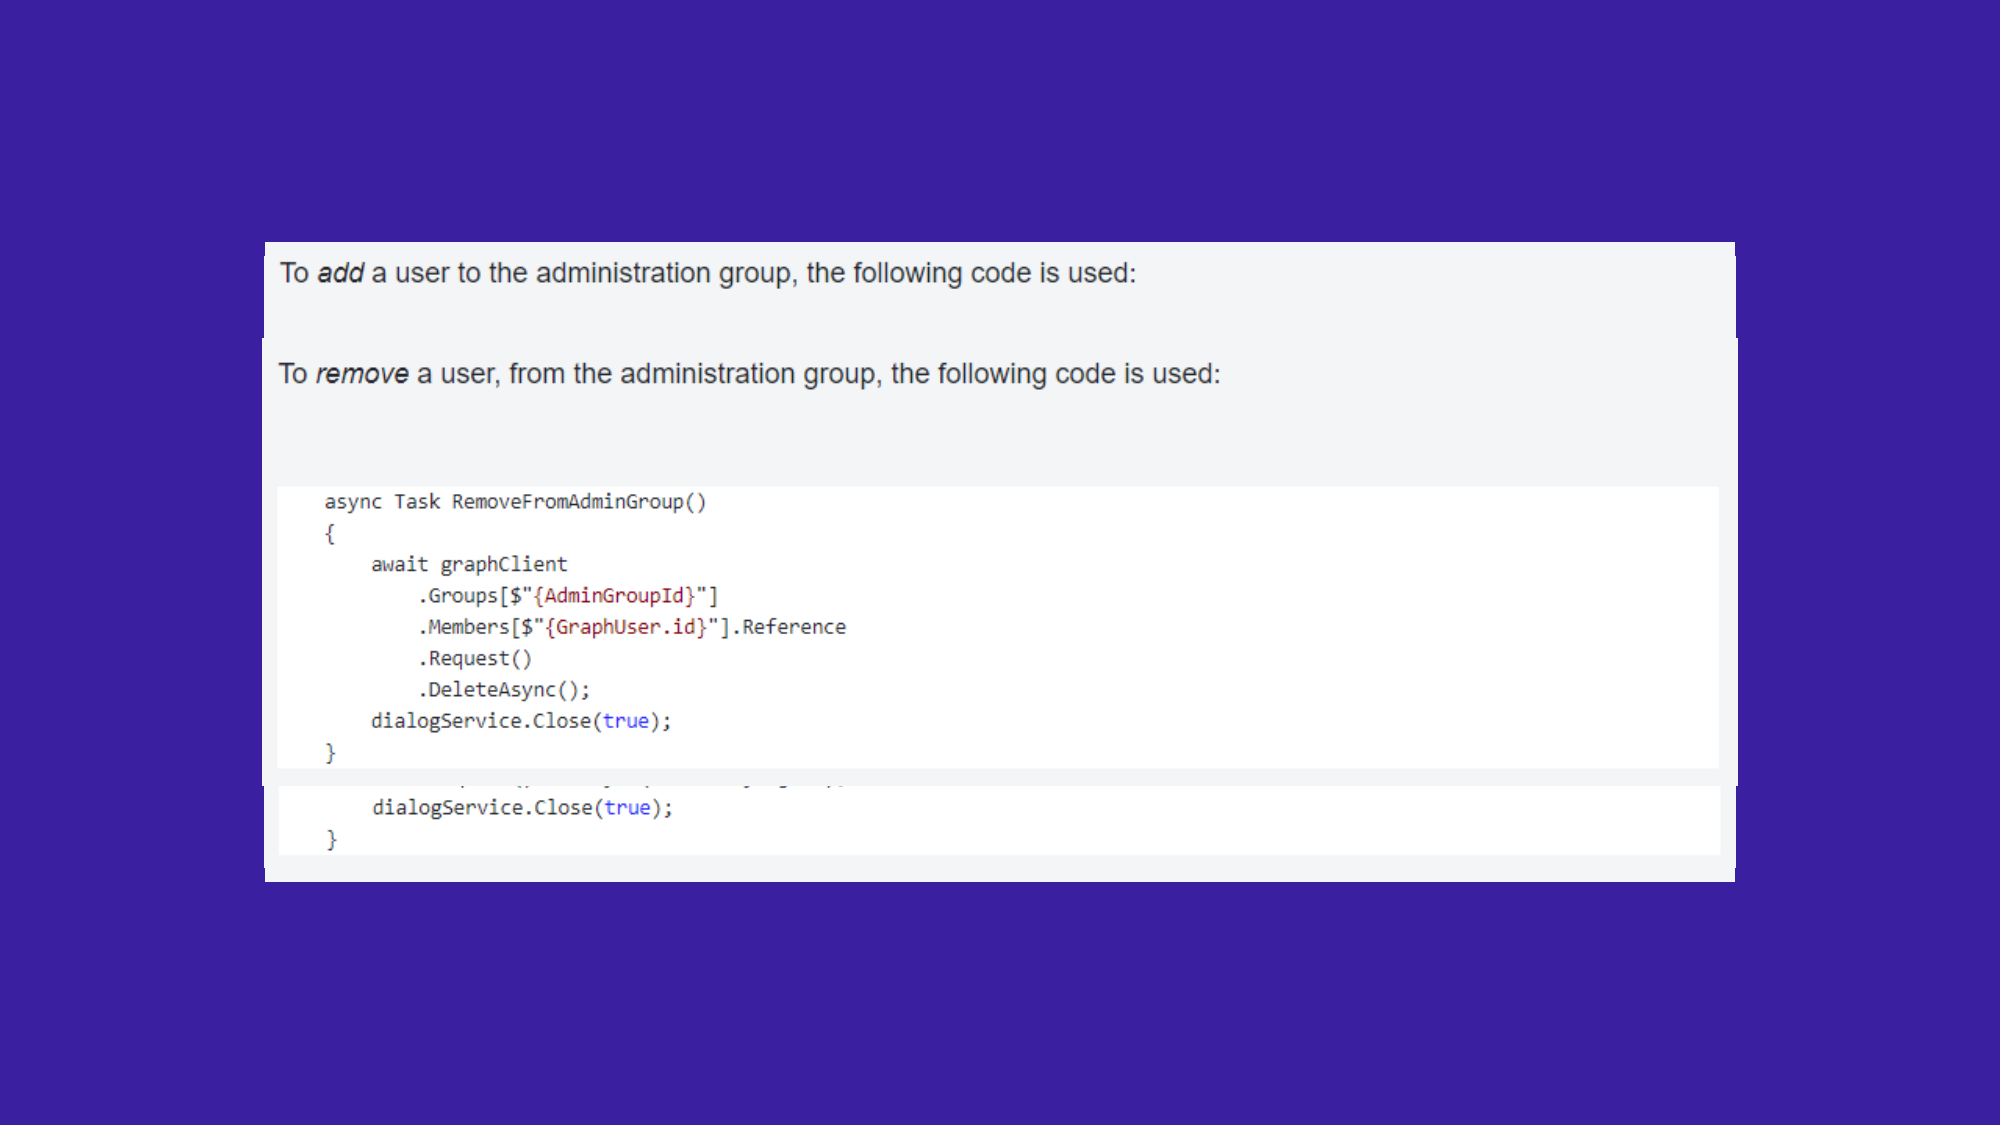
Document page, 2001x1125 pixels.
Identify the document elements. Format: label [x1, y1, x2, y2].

picture [262, 242, 1738, 882]
